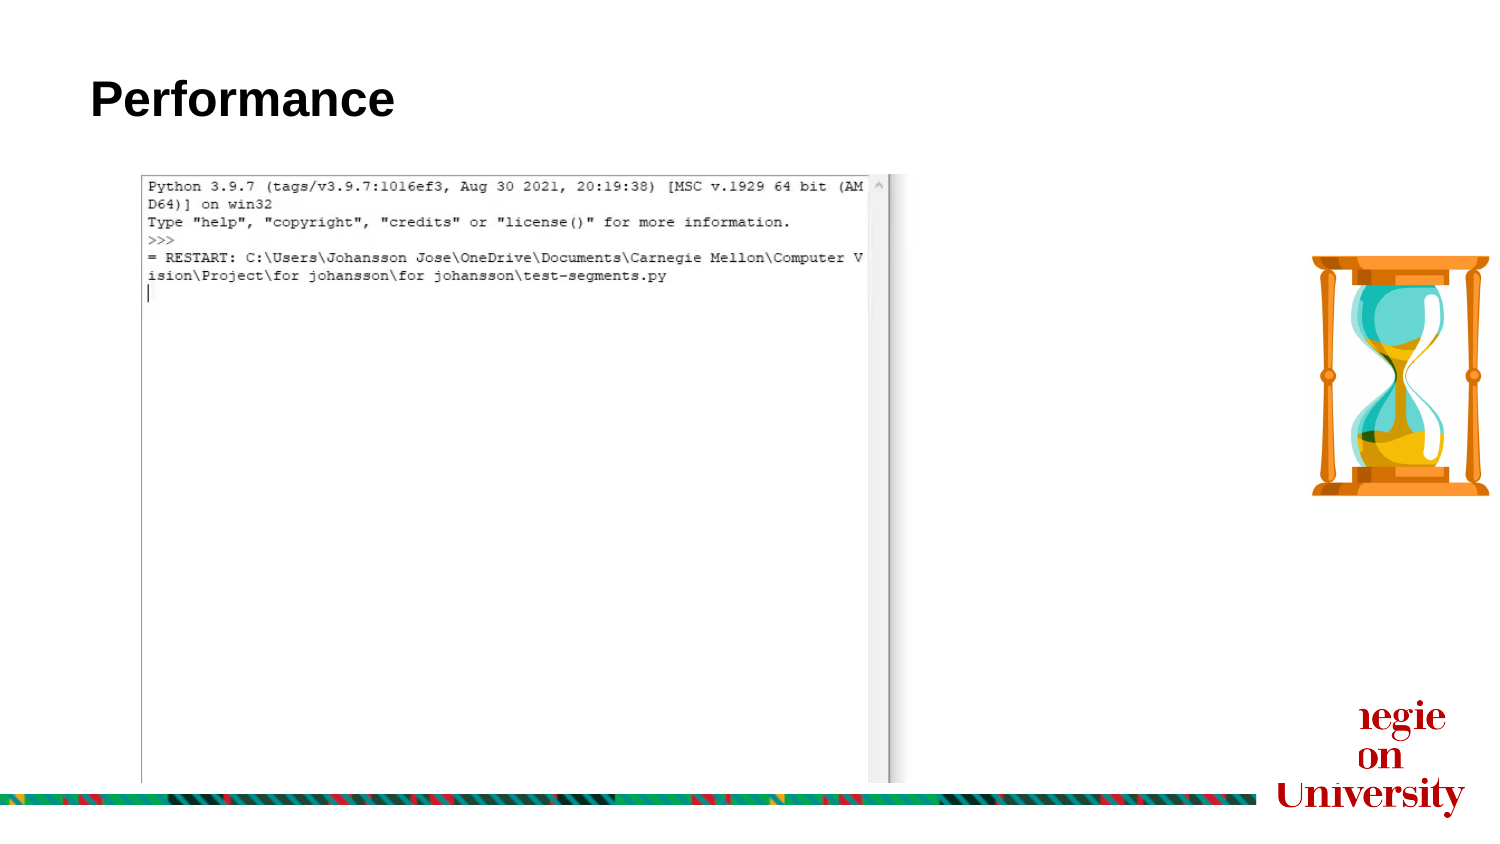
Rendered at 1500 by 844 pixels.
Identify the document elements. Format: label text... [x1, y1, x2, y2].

picture [1275, 696, 1465, 818]
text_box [140, 173, 1360, 784]
picture [0, 794, 1257, 805]
picture [1308, 254, 1492, 497]
title Performance [75, 59, 1425, 160]
